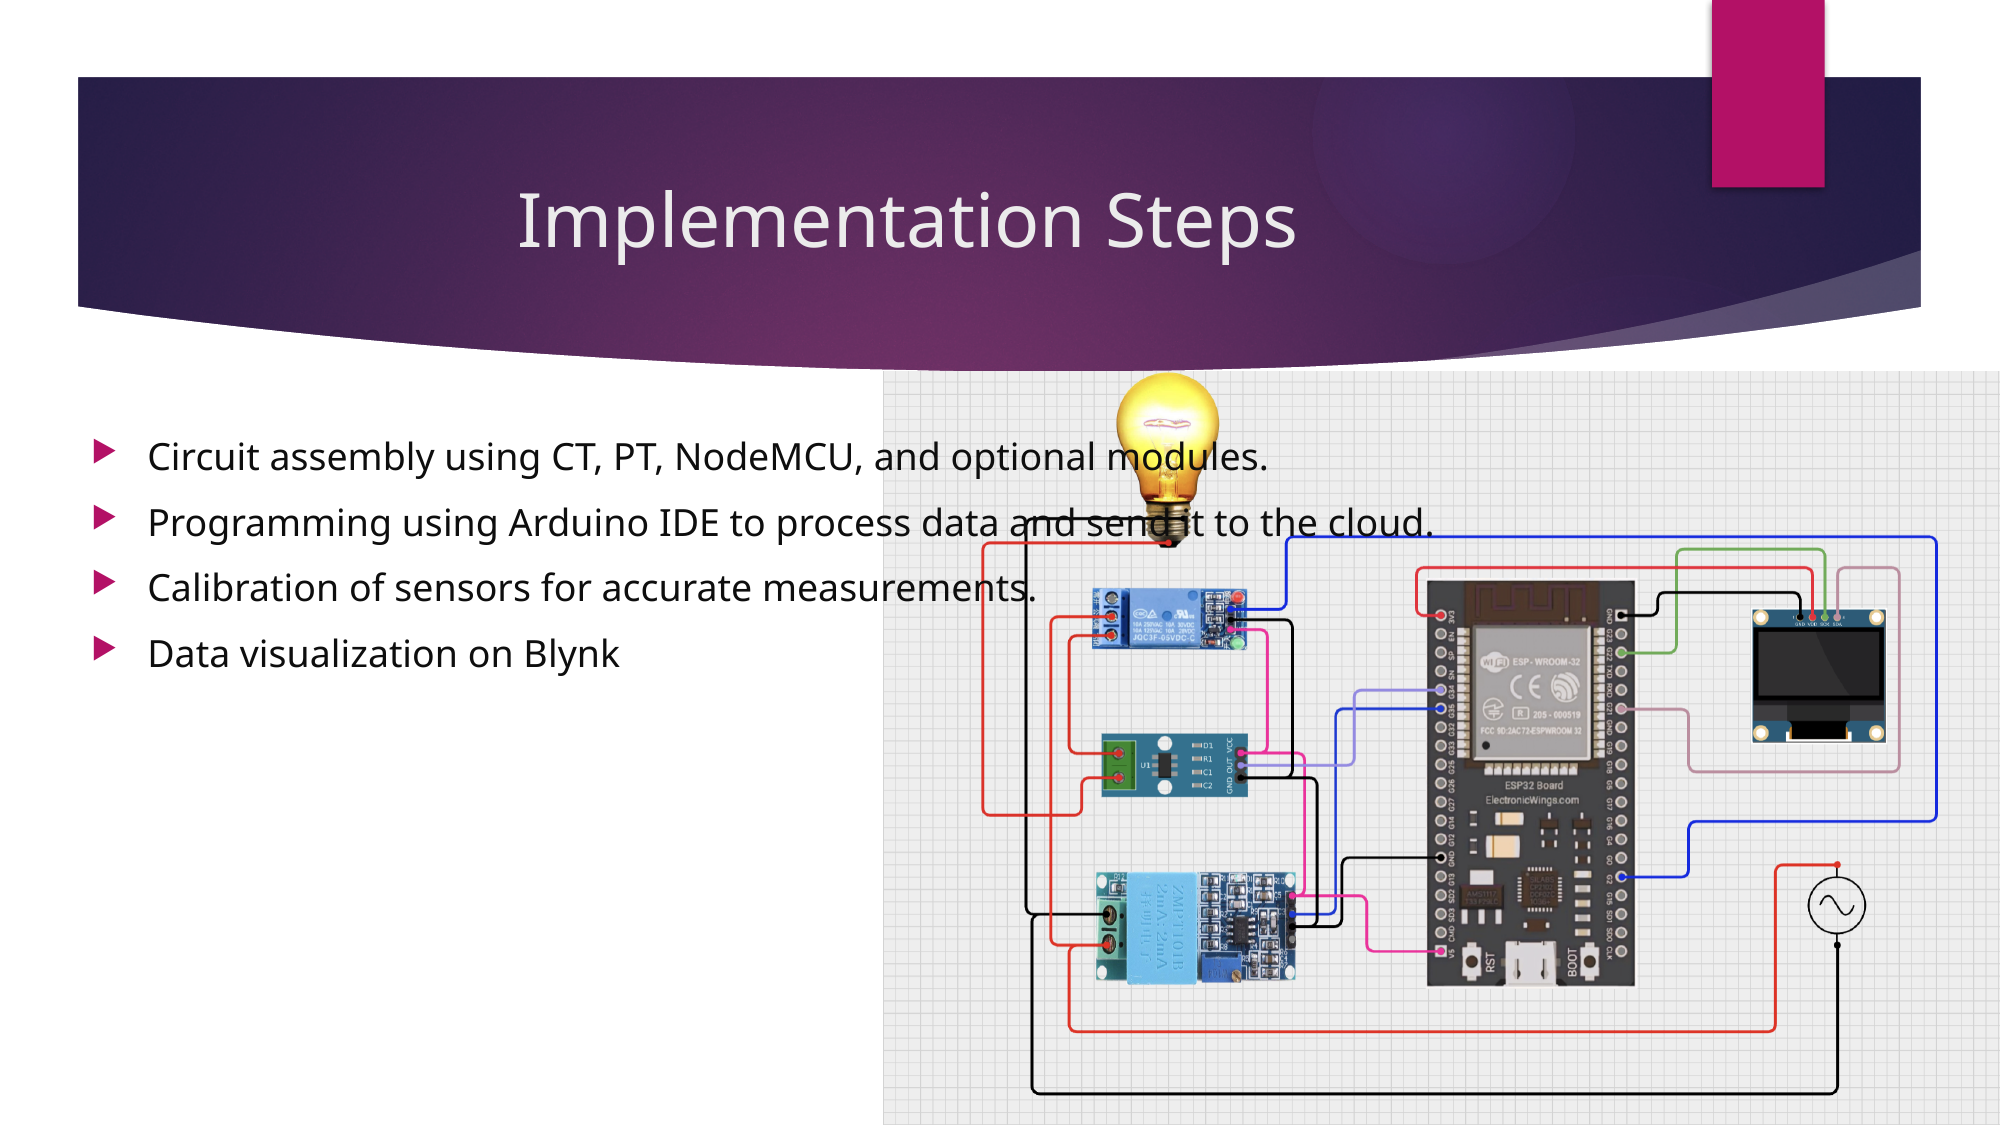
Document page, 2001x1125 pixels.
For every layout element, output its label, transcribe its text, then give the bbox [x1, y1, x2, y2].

title Implementation Steps [189, 159, 1627, 276]
list Circuit assembly using CT, PT, NodeMCU, and optional modules. Programming using Arduino IDE to process data and send it to the cloud. Calibration of sensors for accurate measurements. Data visualization on Blynk [76, 425, 877, 986]
picture [883, 371, 2000, 1125]
